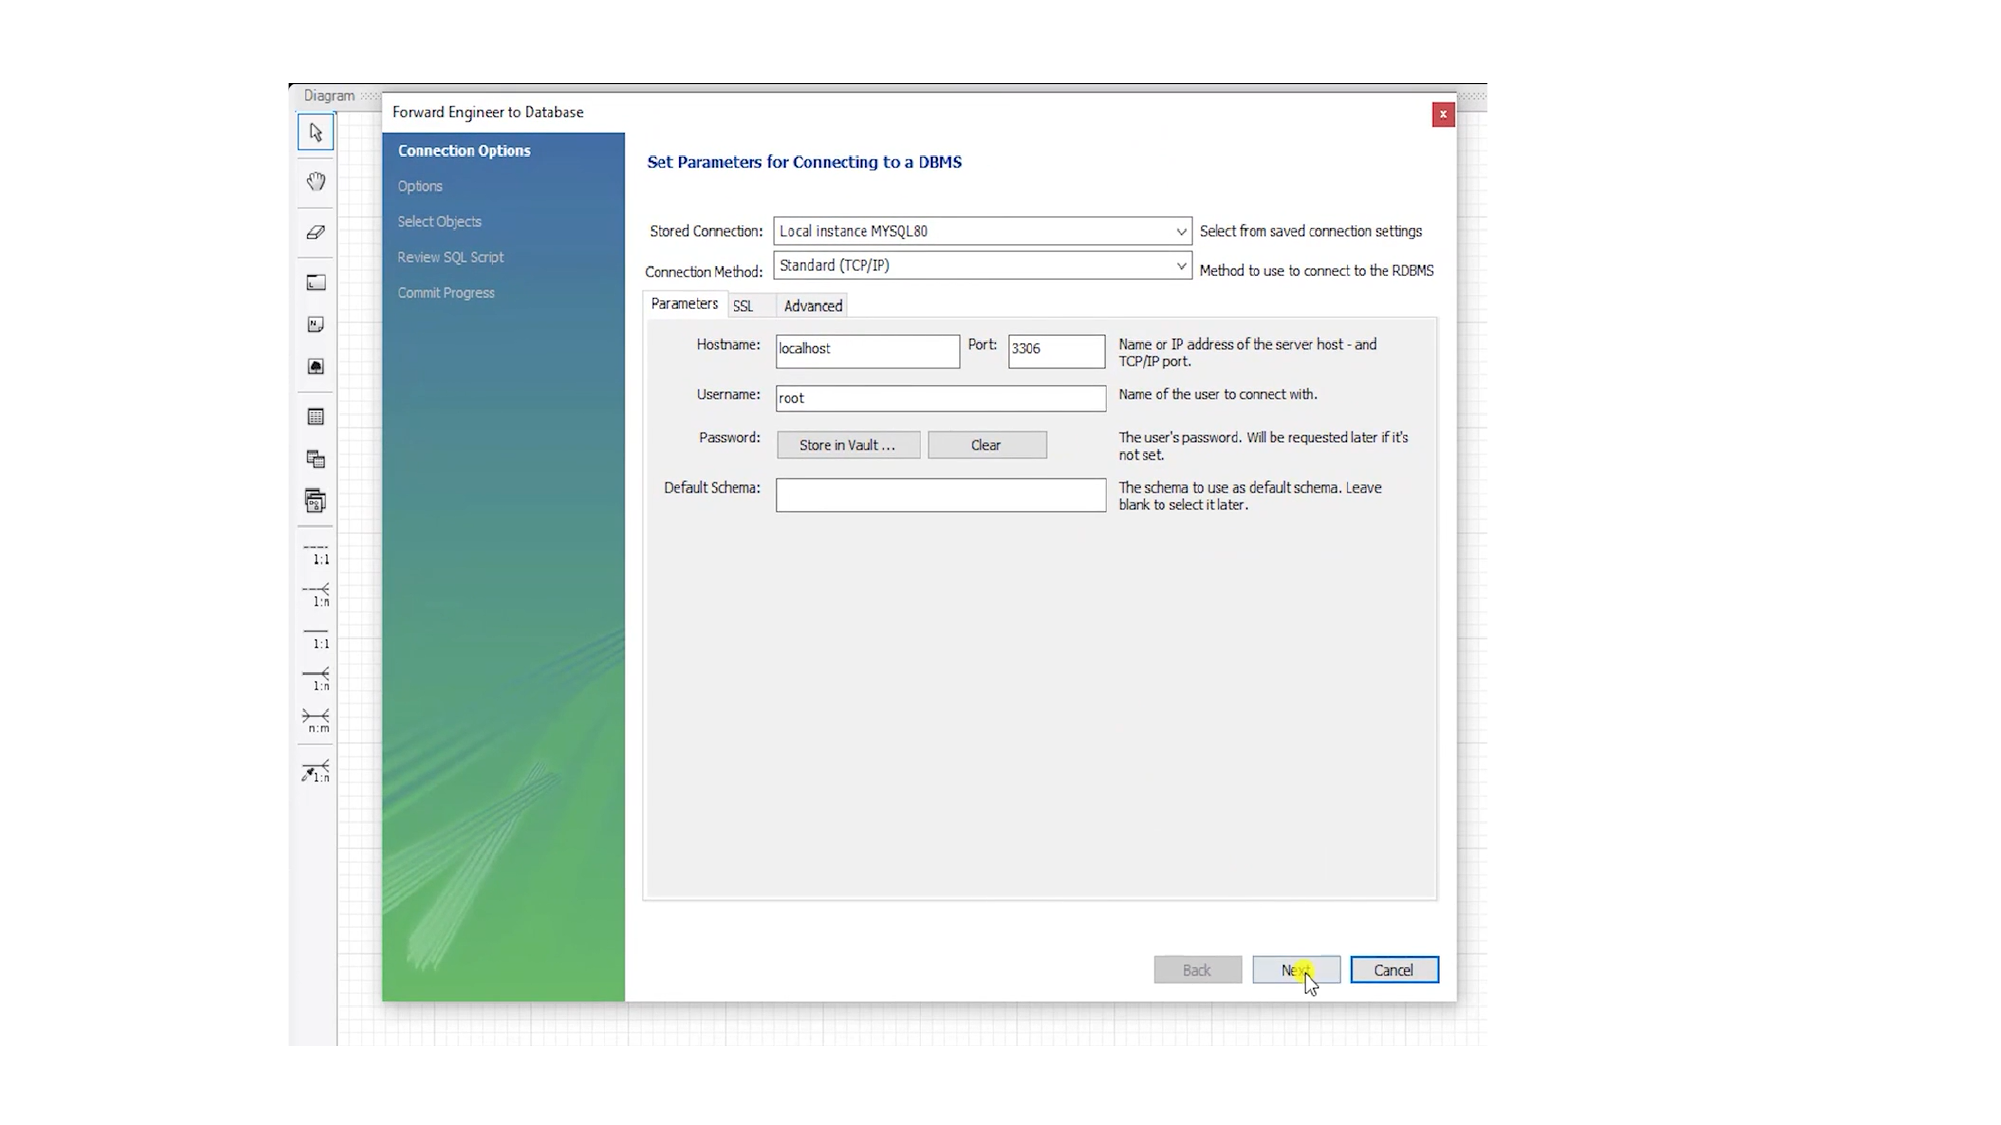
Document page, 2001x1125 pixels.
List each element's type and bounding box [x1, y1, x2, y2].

picture [288, 83, 1488, 1046]
